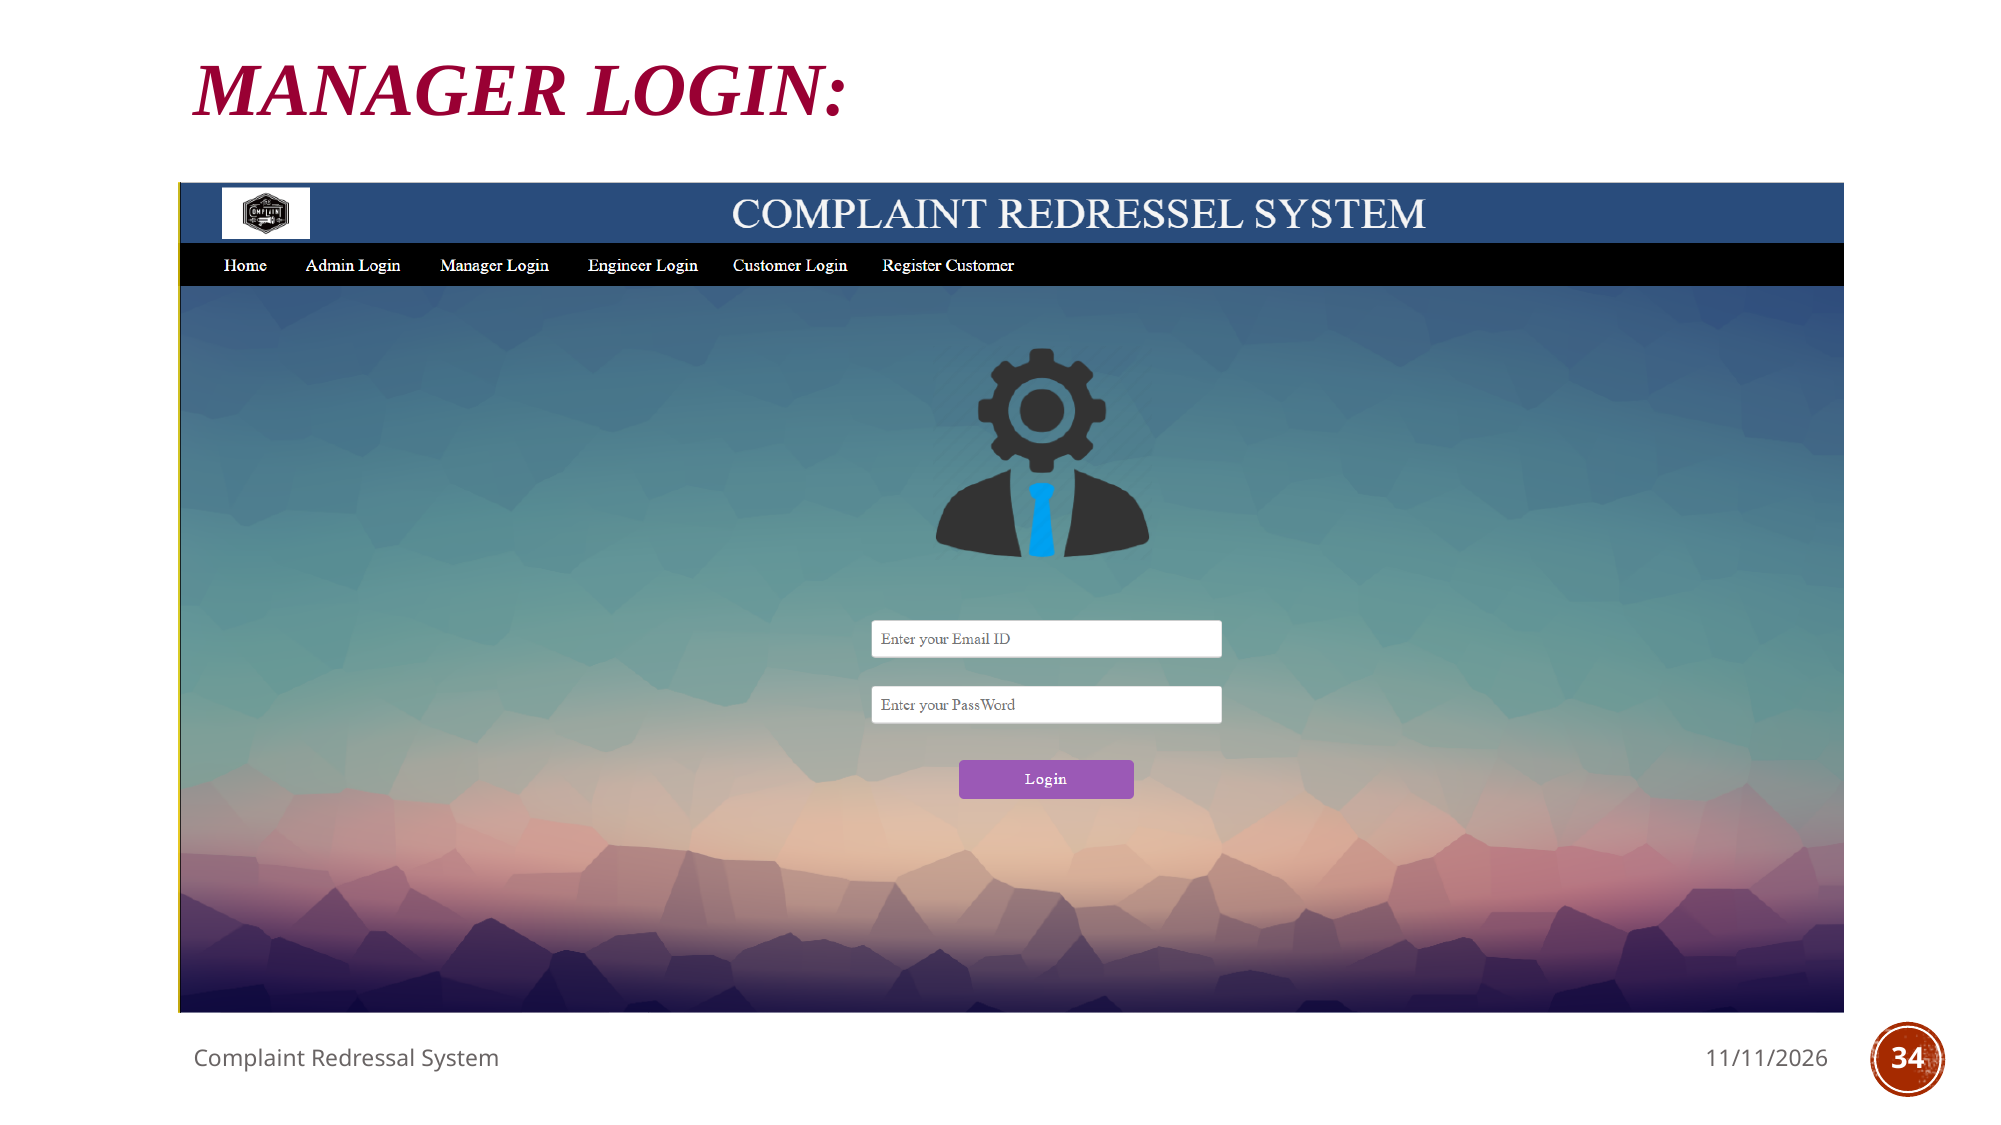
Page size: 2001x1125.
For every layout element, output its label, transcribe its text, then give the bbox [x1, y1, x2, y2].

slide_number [1306, 1028, 1844, 1089]
title Manager login: [178, 0, 1727, 181]
slide_number 34 [1855, 1028, 1961, 1089]
footer Complaint Redressal System [178, 1028, 1217, 1089]
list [179, 183, 1841, 1013]
